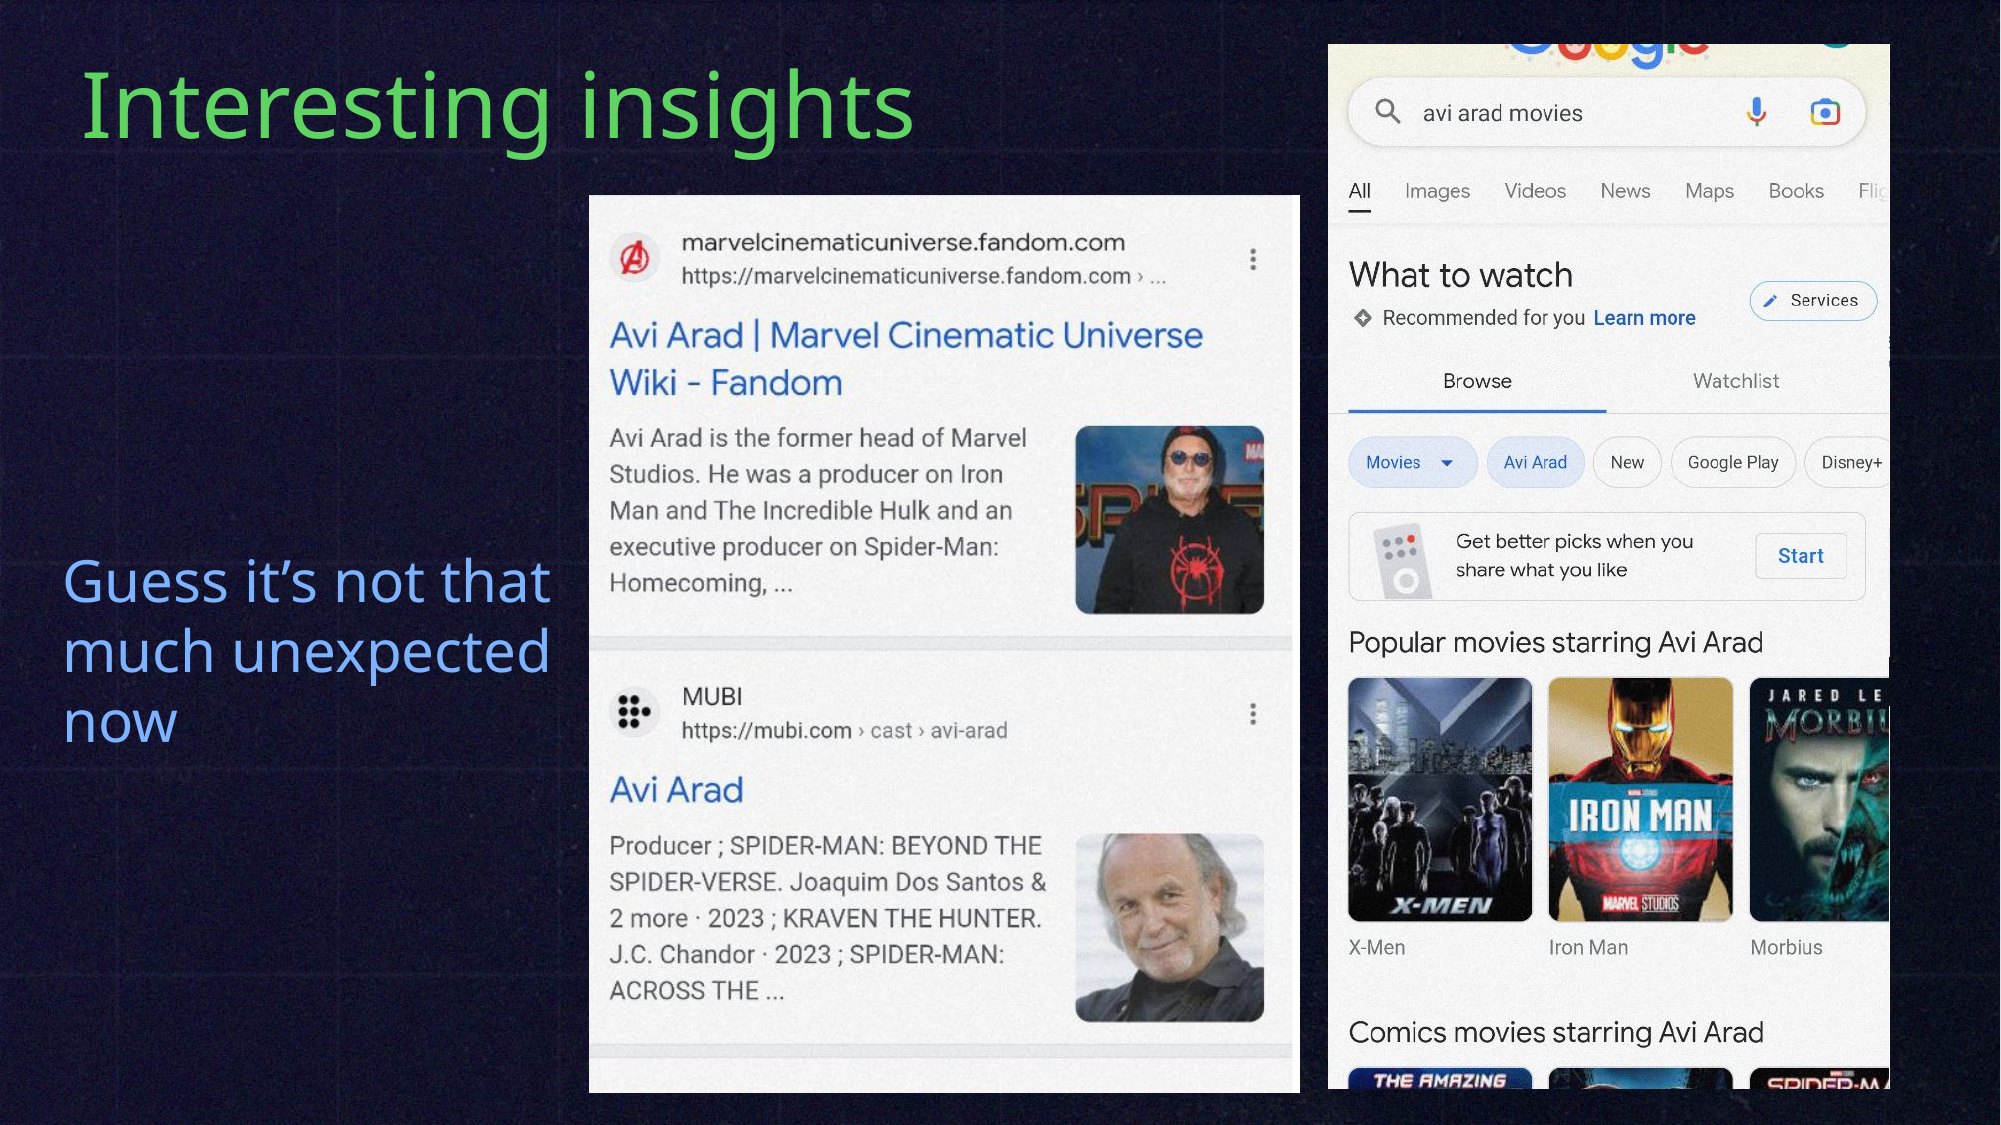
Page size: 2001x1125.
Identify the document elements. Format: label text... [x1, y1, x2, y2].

text_box Guess it’s not that much unexpected now [47, 537, 589, 762]
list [1328, 44, 1890, 1089]
title Interesting insights [65, 0, 1258, 218]
picture [0, 0, 2001, 1125]
